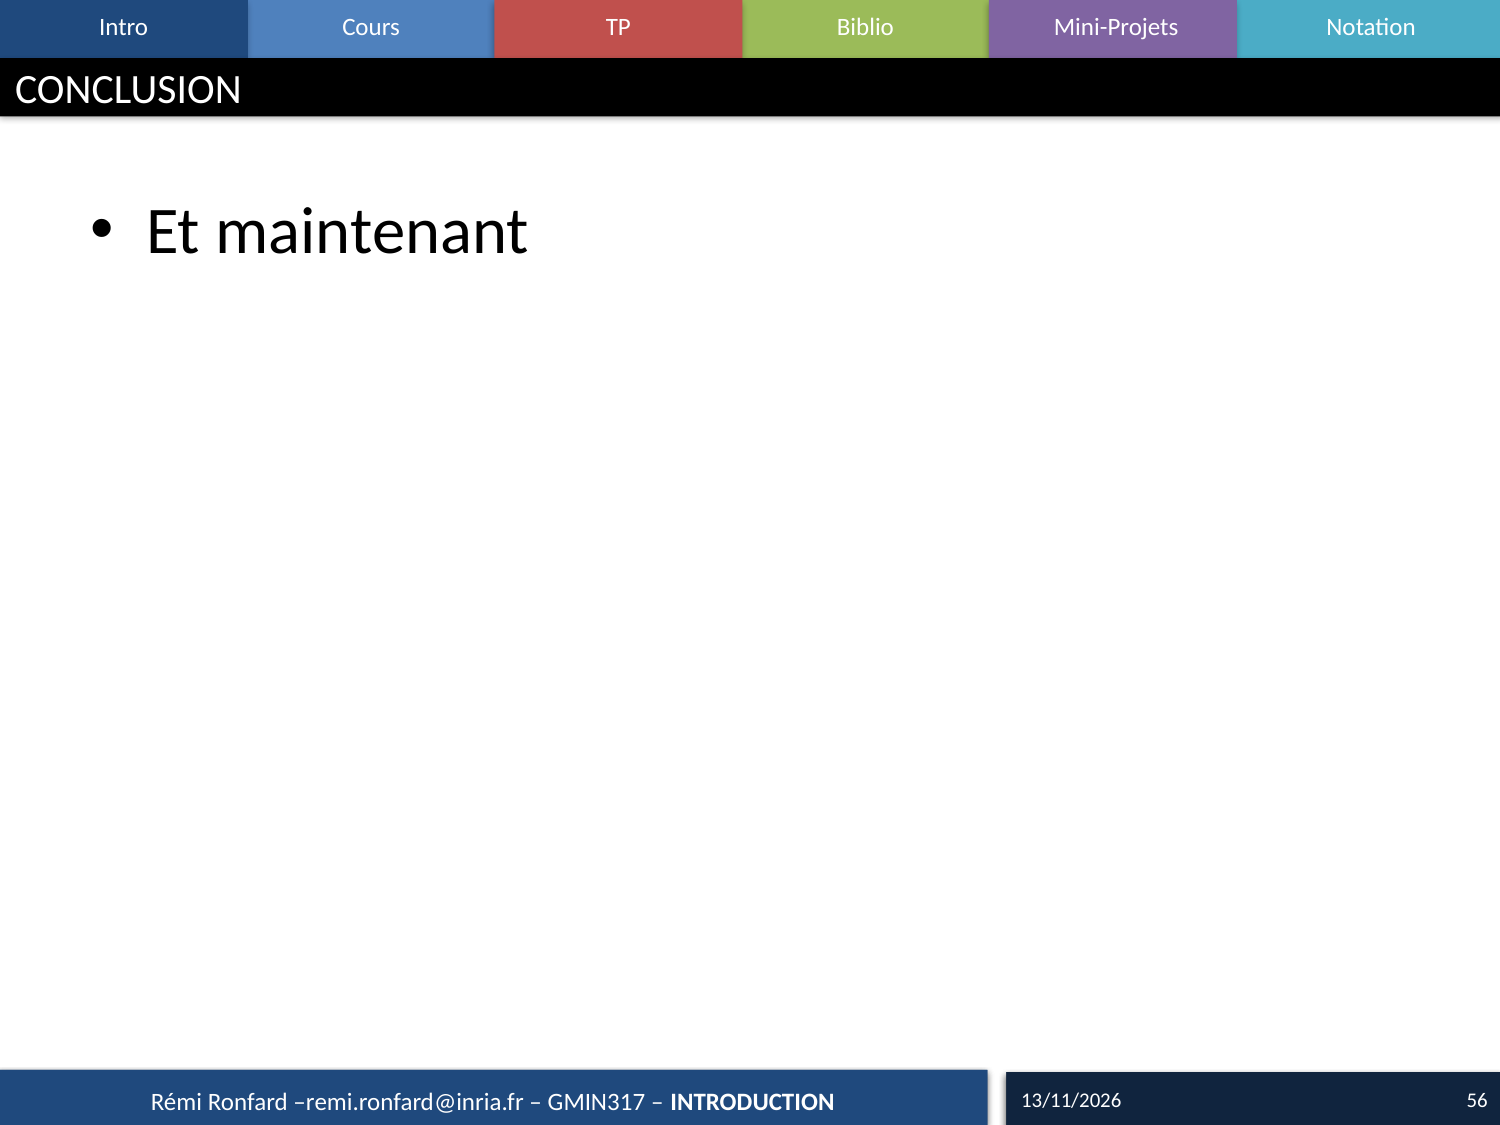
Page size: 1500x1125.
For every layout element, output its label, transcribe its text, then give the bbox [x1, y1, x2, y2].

slide_number 56 [1153, 1071, 1500, 1125]
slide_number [1006, 1070, 1153, 1125]
title CONCLUSION [0, 58, 1500, 117]
list Et maintenant [75, 179, 1425, 1005]
footer Rémi Ronfard –remi.ronfard@inria.fr – GMIN317 – INTRODUCTION [0, 1072, 988, 1125]
